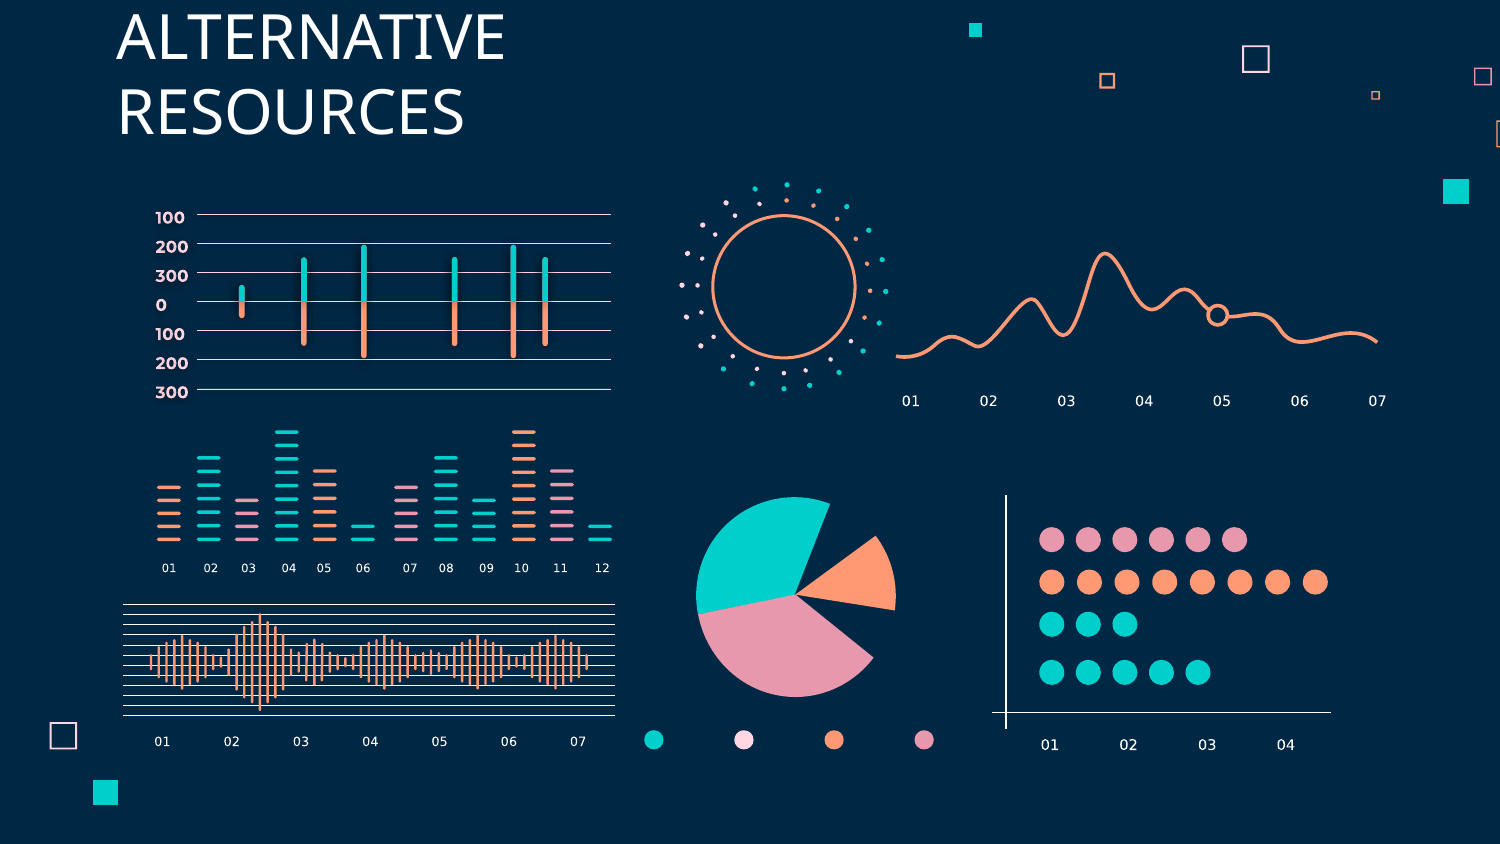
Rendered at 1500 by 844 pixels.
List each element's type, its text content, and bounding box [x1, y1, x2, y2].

title ALTERNATIVE RESOURCES [101, 67, 878, 163]
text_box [991, 495, 1332, 751]
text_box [123, 603, 615, 747]
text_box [155, 211, 612, 399]
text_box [640, 496, 934, 750]
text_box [895, 251, 1386, 407]
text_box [678, 181, 889, 392]
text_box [156, 430, 613, 573]
